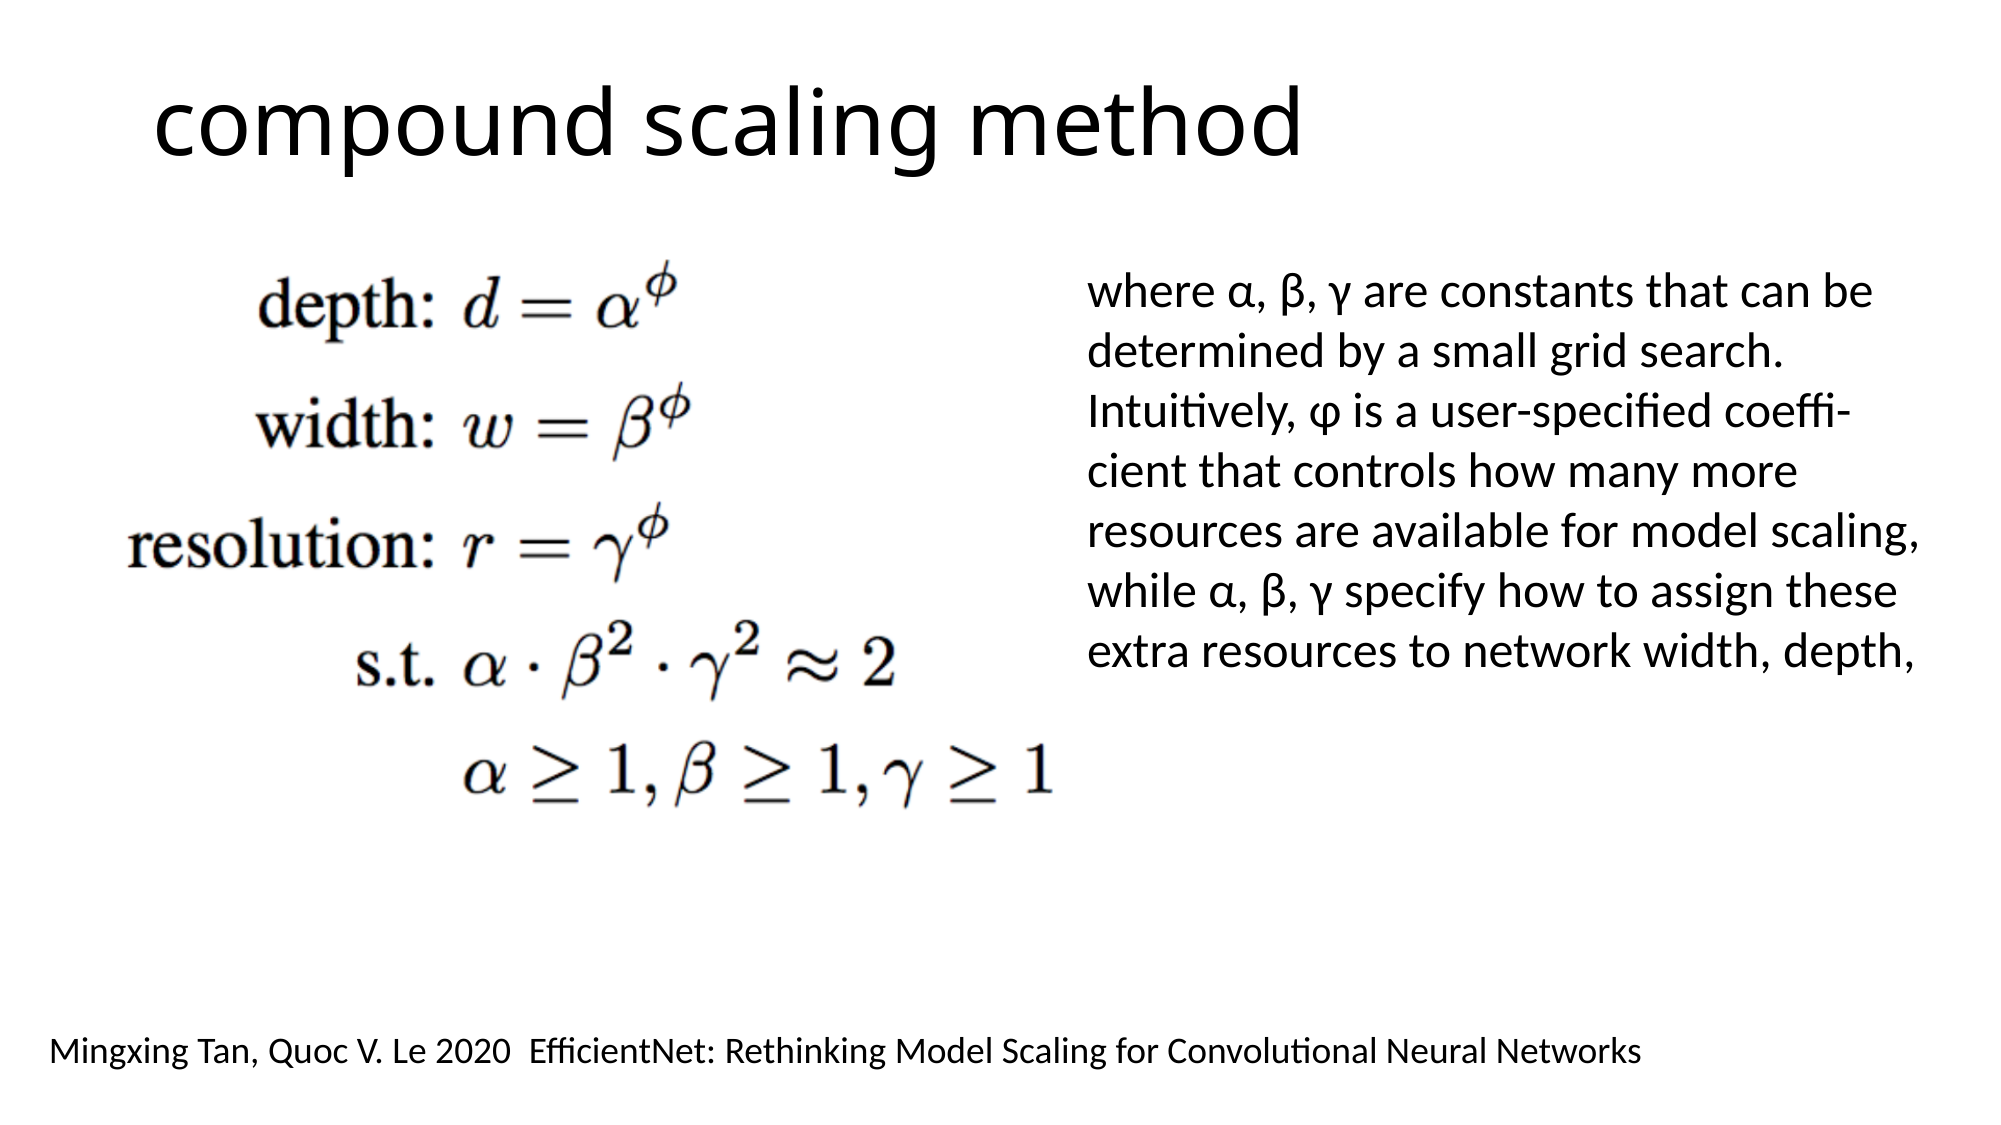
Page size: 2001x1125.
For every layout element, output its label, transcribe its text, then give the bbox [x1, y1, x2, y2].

text_box where α, β, γ are constants that can be determined by a small grid search. Intuitively, φ is a user-specified coeffi- cient that controls how many more resources are available for model scaling, while α, β, γ specify how to assign these extra resources to network width, depth, [1072, 250, 1942, 746]
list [28, 231, 1058, 824]
text_box Mingxing Tan, Quoc V. Le 2020 EfficientNet: Rethinking Model Scaling for Convolutional Neural Networks [34, 1018, 1667, 1124]
title compound scaling method [137, 59, 1863, 193]
